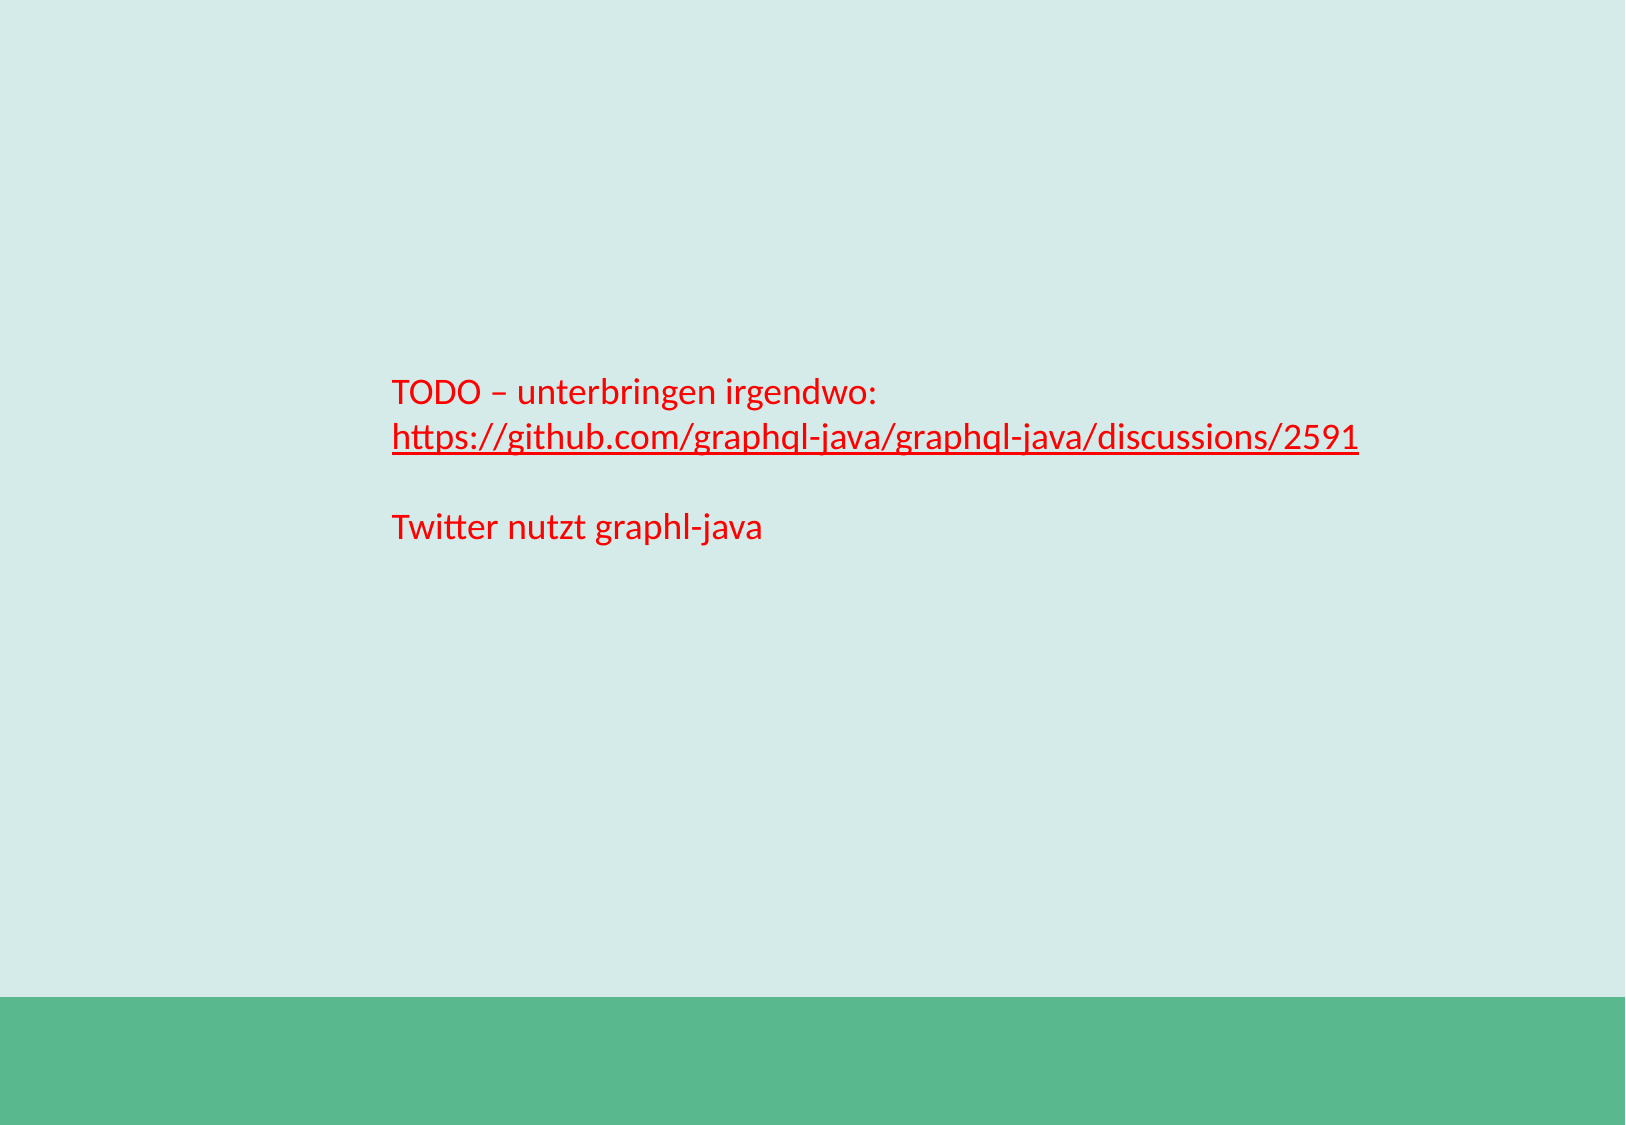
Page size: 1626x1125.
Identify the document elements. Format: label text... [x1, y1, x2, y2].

text_box TODO – unterbringen irgendwo: https://github.com/graphql-java/graphql-java/discussions/2591 Twitter nutzt graphl-java [376, 359, 1375, 555]
